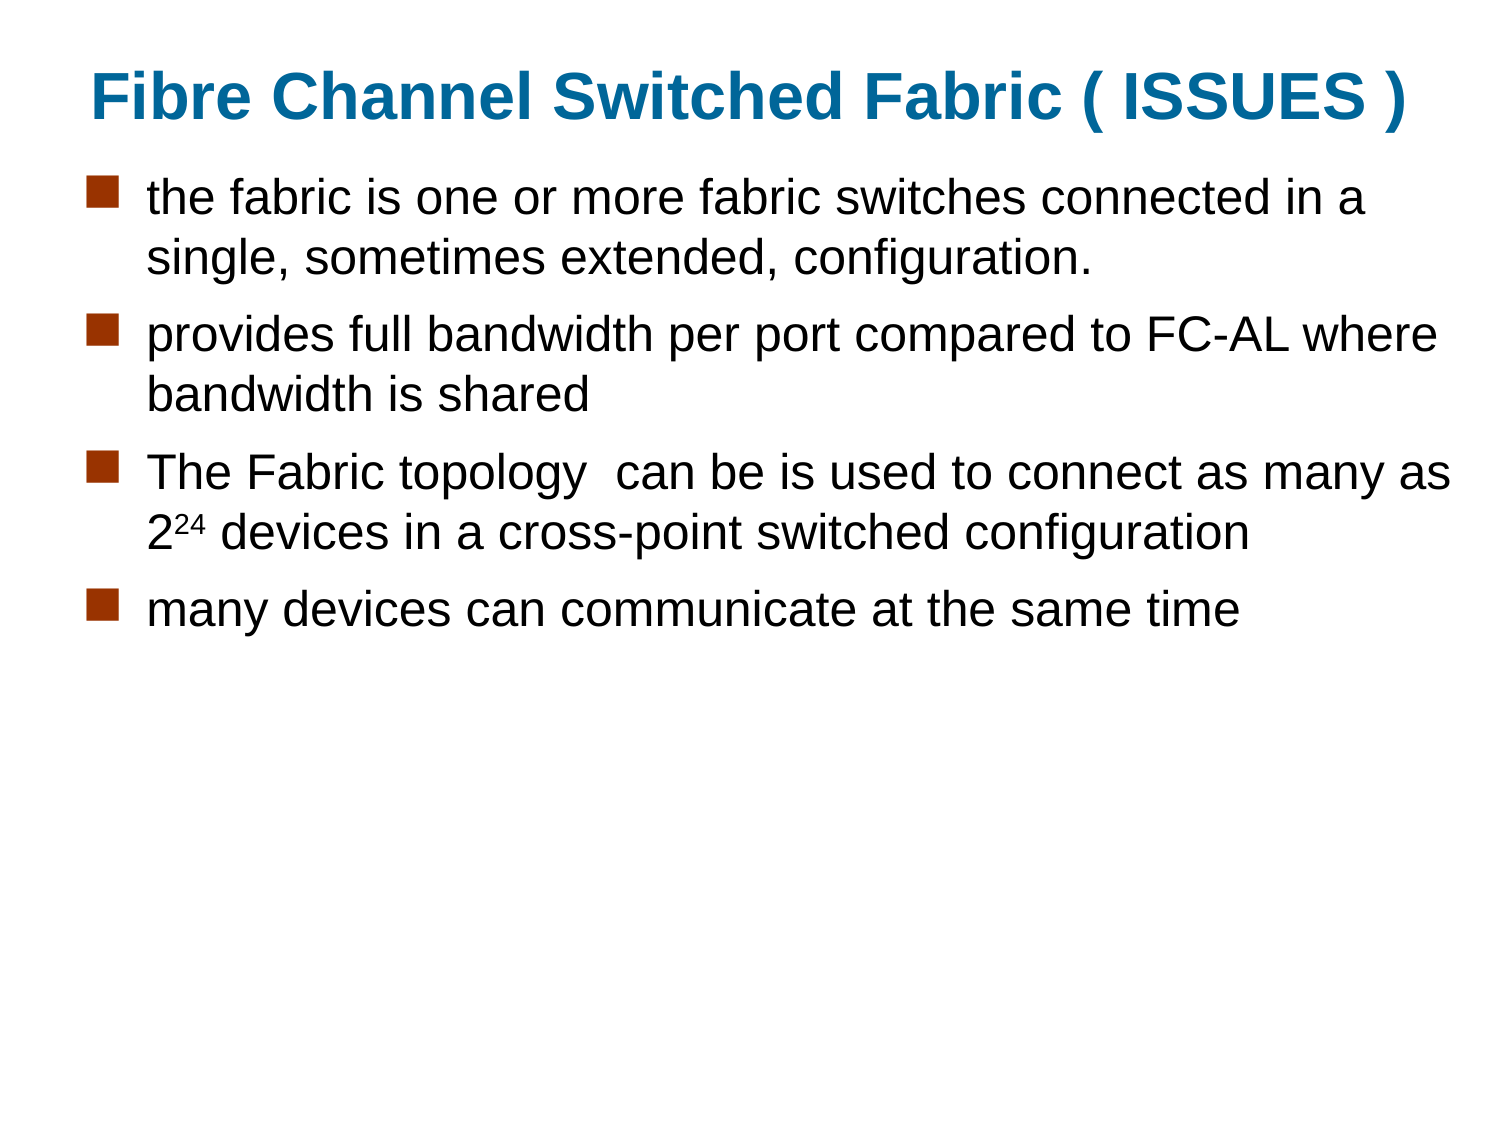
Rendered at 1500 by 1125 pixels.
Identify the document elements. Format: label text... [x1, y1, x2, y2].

list the fabric is one or more fabric switches connected in a single, sometimes extended, configuration. provides full bandwidth per port compared to FC-AL where bandwidth is shared The Fabric topology can be is used to connect as many as 224 devices in a cross-point switched configuration many devices can communicate at the same time [74, 156, 1483, 1024]
title Fibre Channel Switched Fabric ( ISSUES ) [74, 45, 1426, 141]
